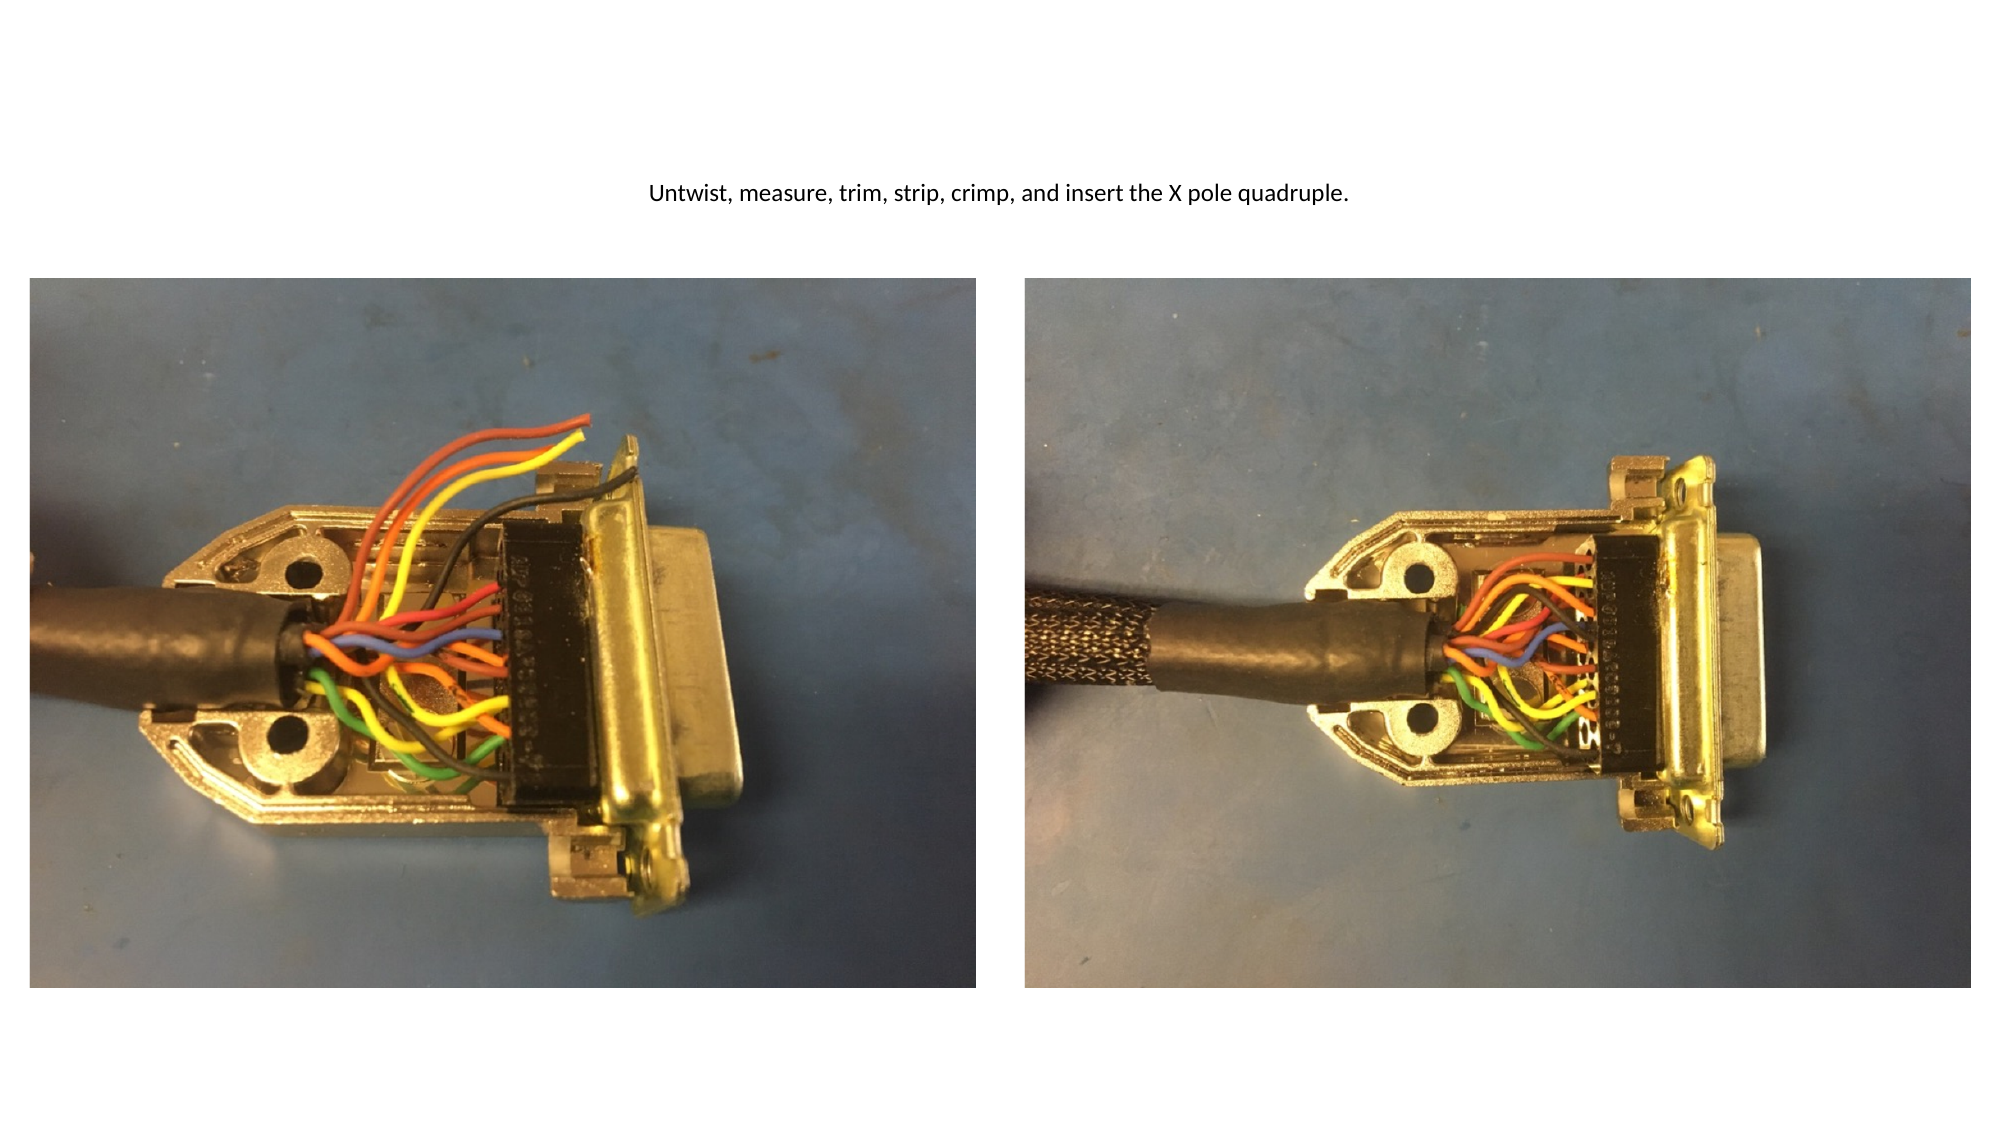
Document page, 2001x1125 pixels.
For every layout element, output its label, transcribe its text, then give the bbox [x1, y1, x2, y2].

picture [31, 159, 975, 1106]
text_box Untwist, measure, trim, strip, crimp, and insert the X pole quadruple. [858, 169, 1142, 214]
picture [1026, 159, 1970, 1106]
